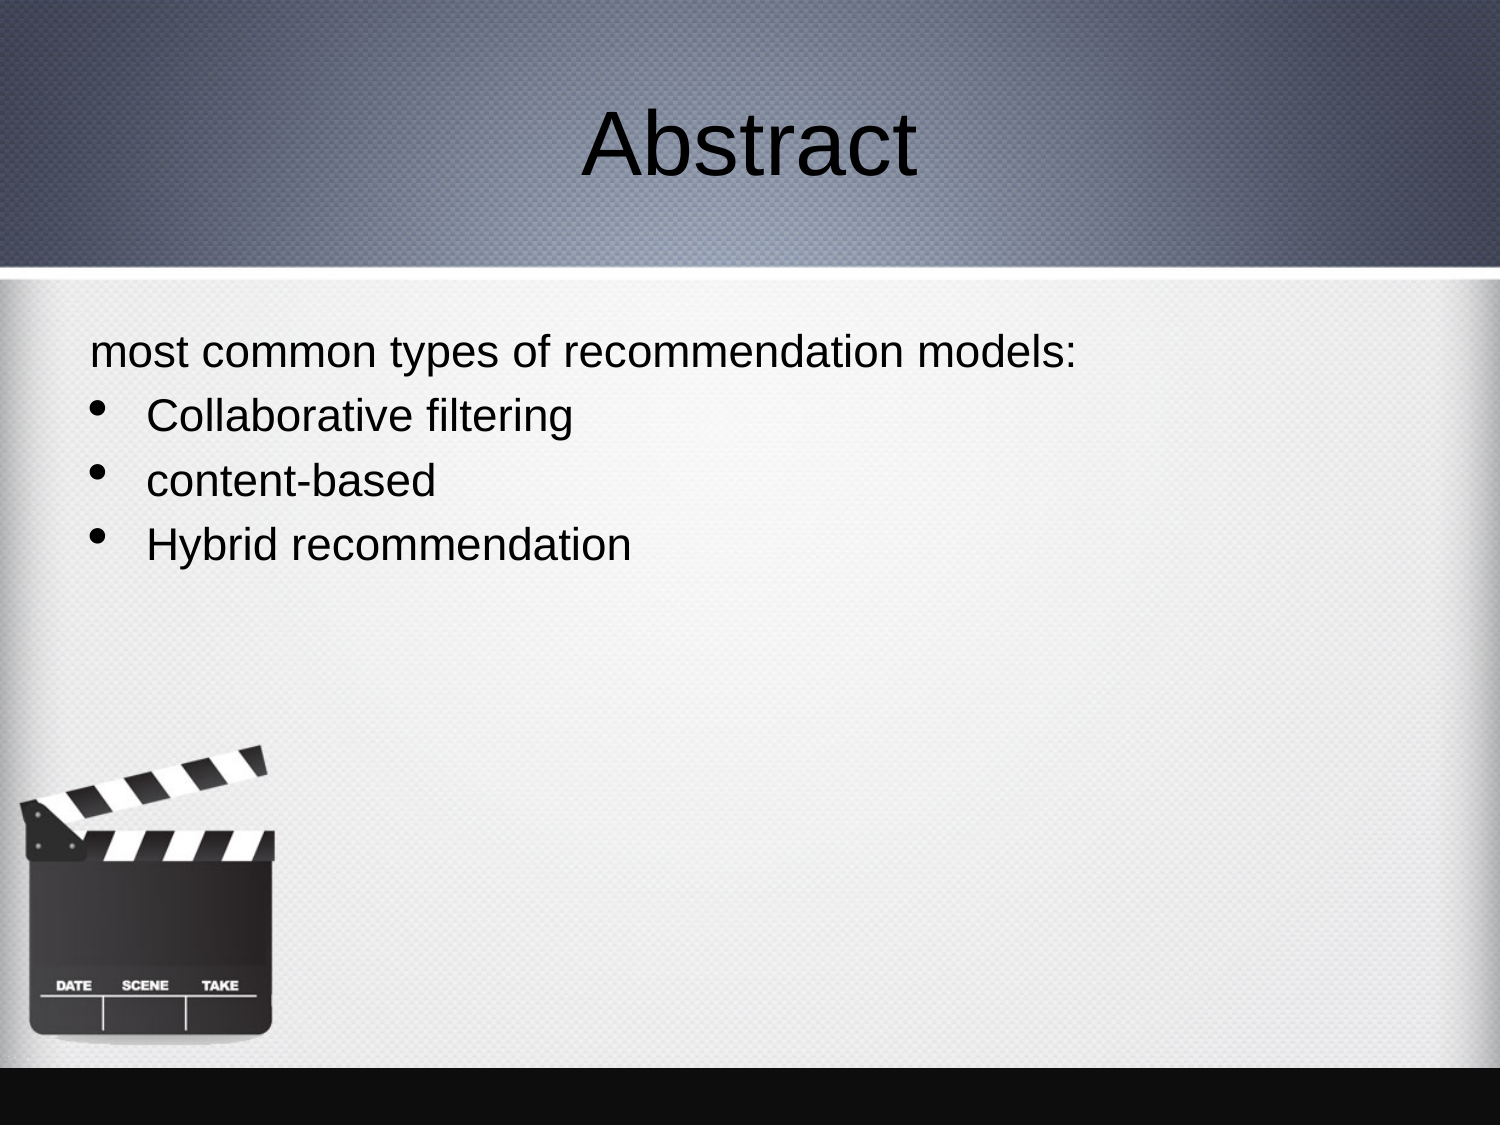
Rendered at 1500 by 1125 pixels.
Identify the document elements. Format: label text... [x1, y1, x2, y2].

list most common types of recommendation models: Collaborative filtering content-based Hybrid recommendation [75, 314, 1447, 1068]
picture [0, 0, 1500, 1068]
title Abstract [75, 45, 1425, 233]
text_box [0, 1068, 1500, 1125]
